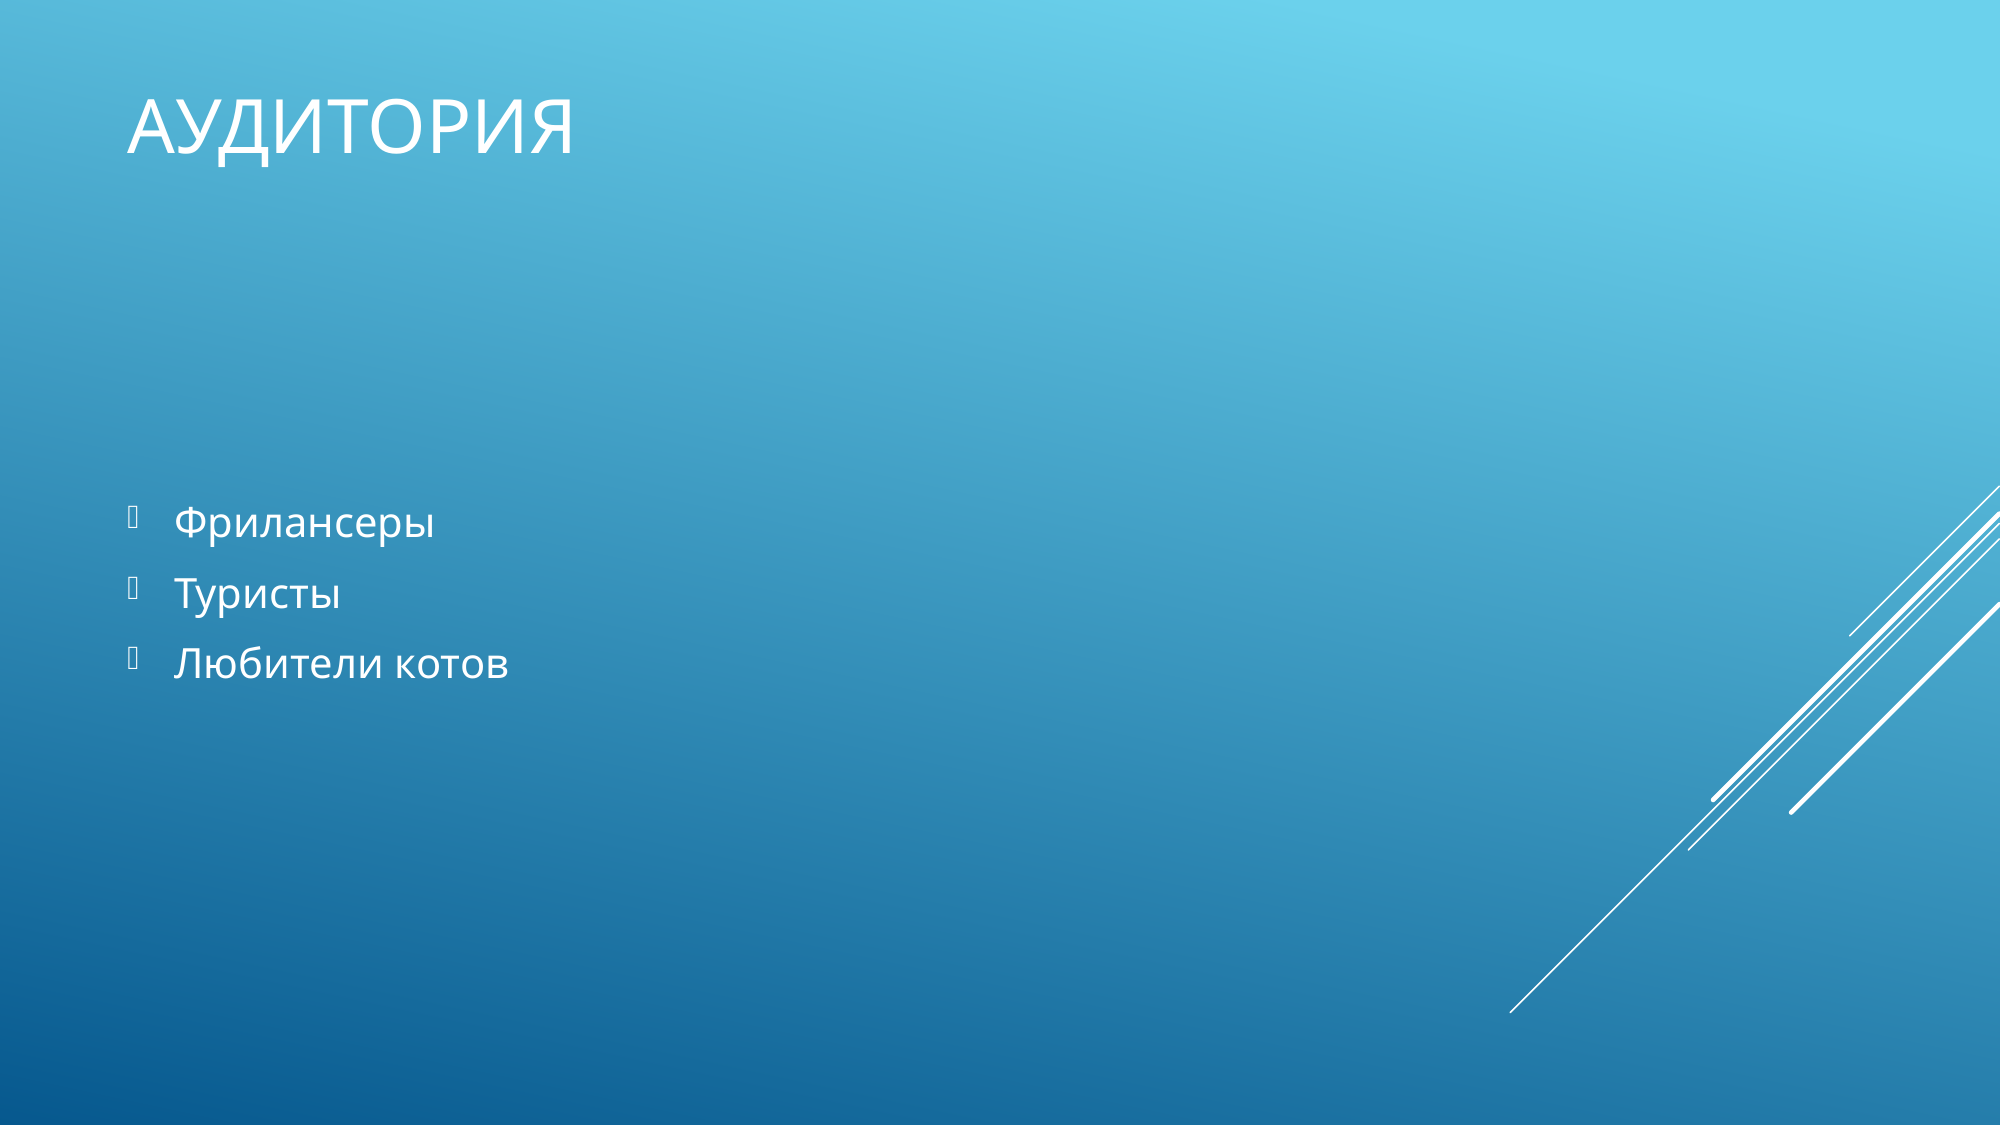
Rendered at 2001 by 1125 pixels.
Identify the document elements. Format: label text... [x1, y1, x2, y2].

title аудитория [112, 0, 1513, 248]
list Фрилансеры Туристы Любители котов [112, 294, 1513, 888]
